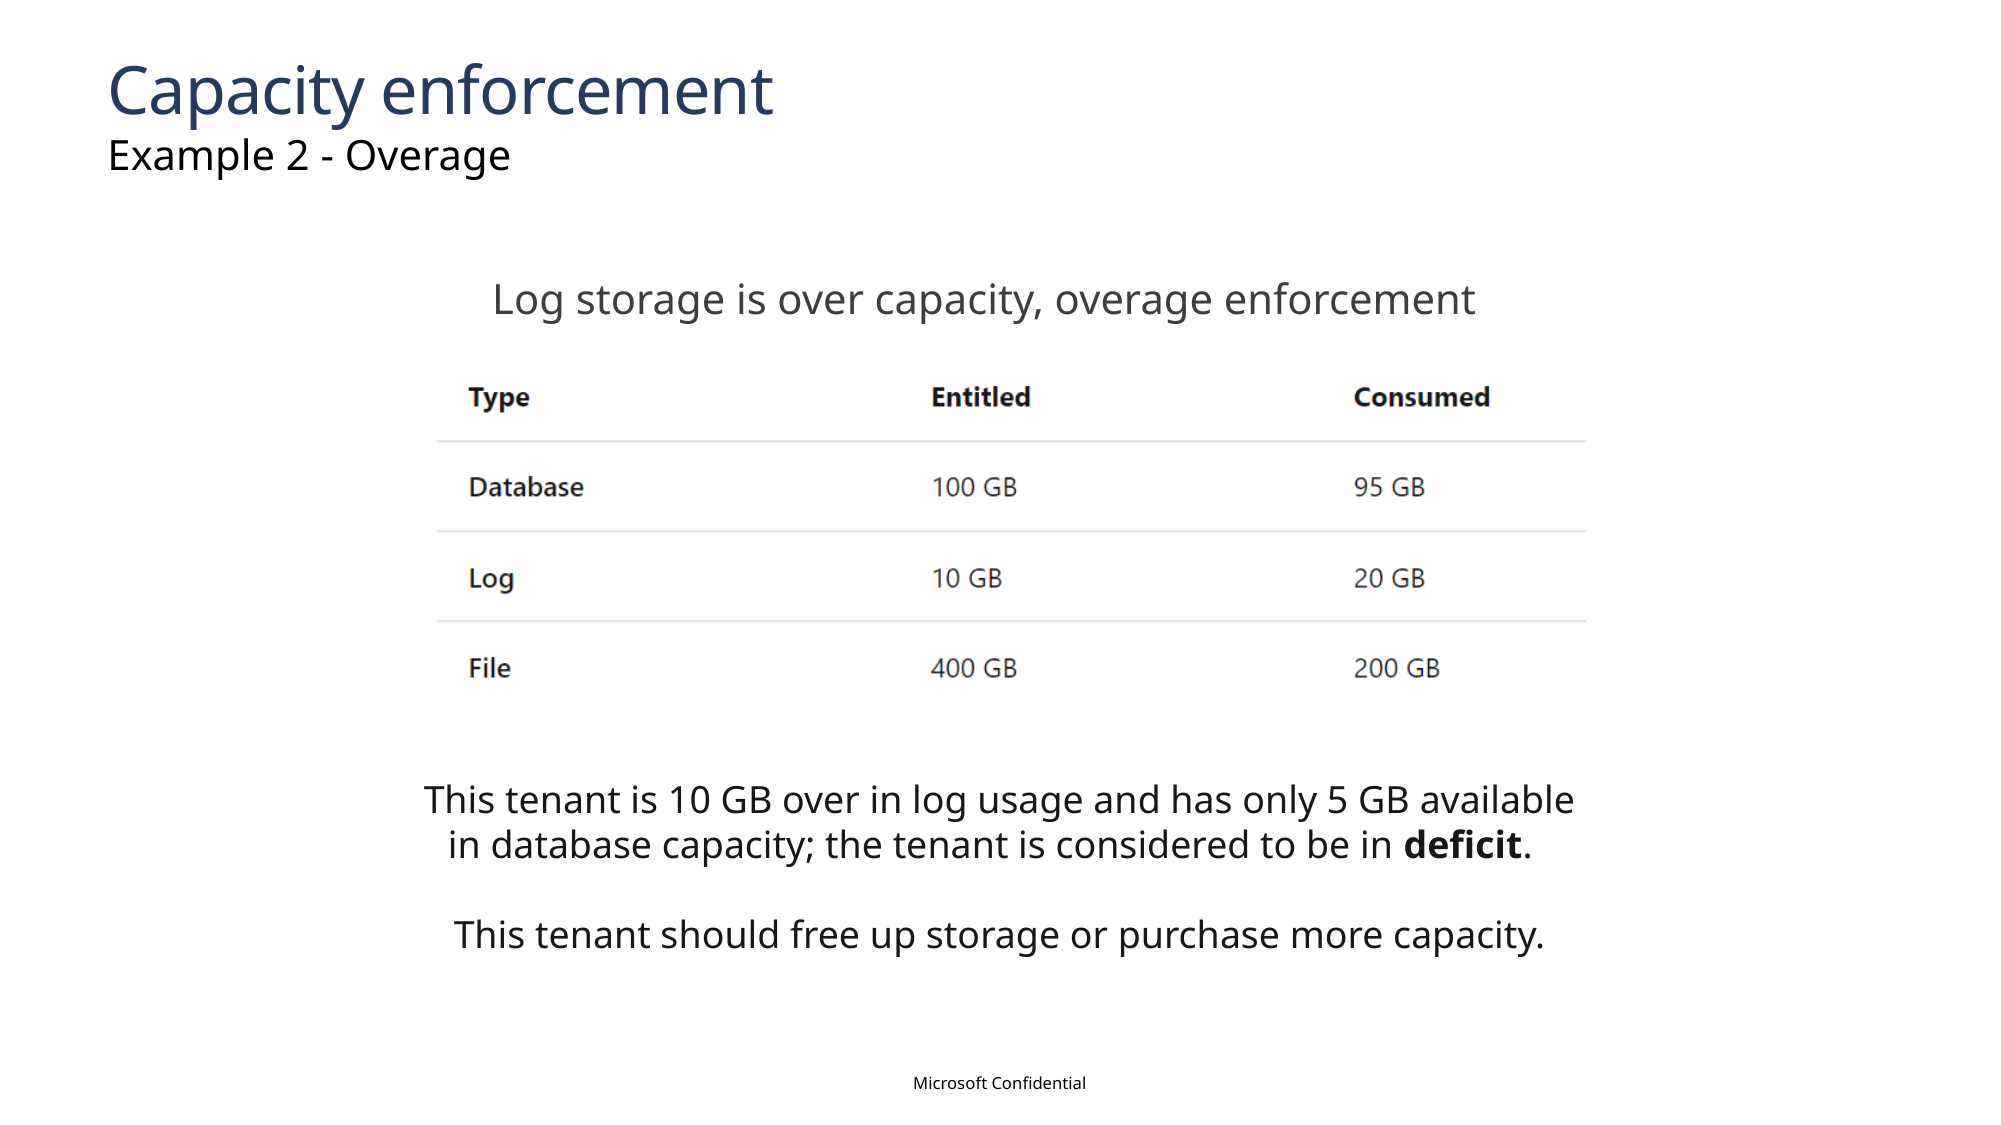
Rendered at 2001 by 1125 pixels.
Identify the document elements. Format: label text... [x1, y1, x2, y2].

title Capacity enforcement [107, 52, 1893, 128]
text_box This tenant is 10 GB over in log usage and has only 5 GB available in database capacity; the tenant is considered to be in deficit. This tenant should free up storage or purchase more capacity. [397, 768, 1603, 964]
picture [414, 349, 1586, 734]
text_box Microsoft Confidential [662, 1072, 1338, 1093]
text_box Log storage is over capacity, overage enforcement [75, 255, 1893, 346]
subtitle Example 2 - Overage [107, 128, 1893, 205]
